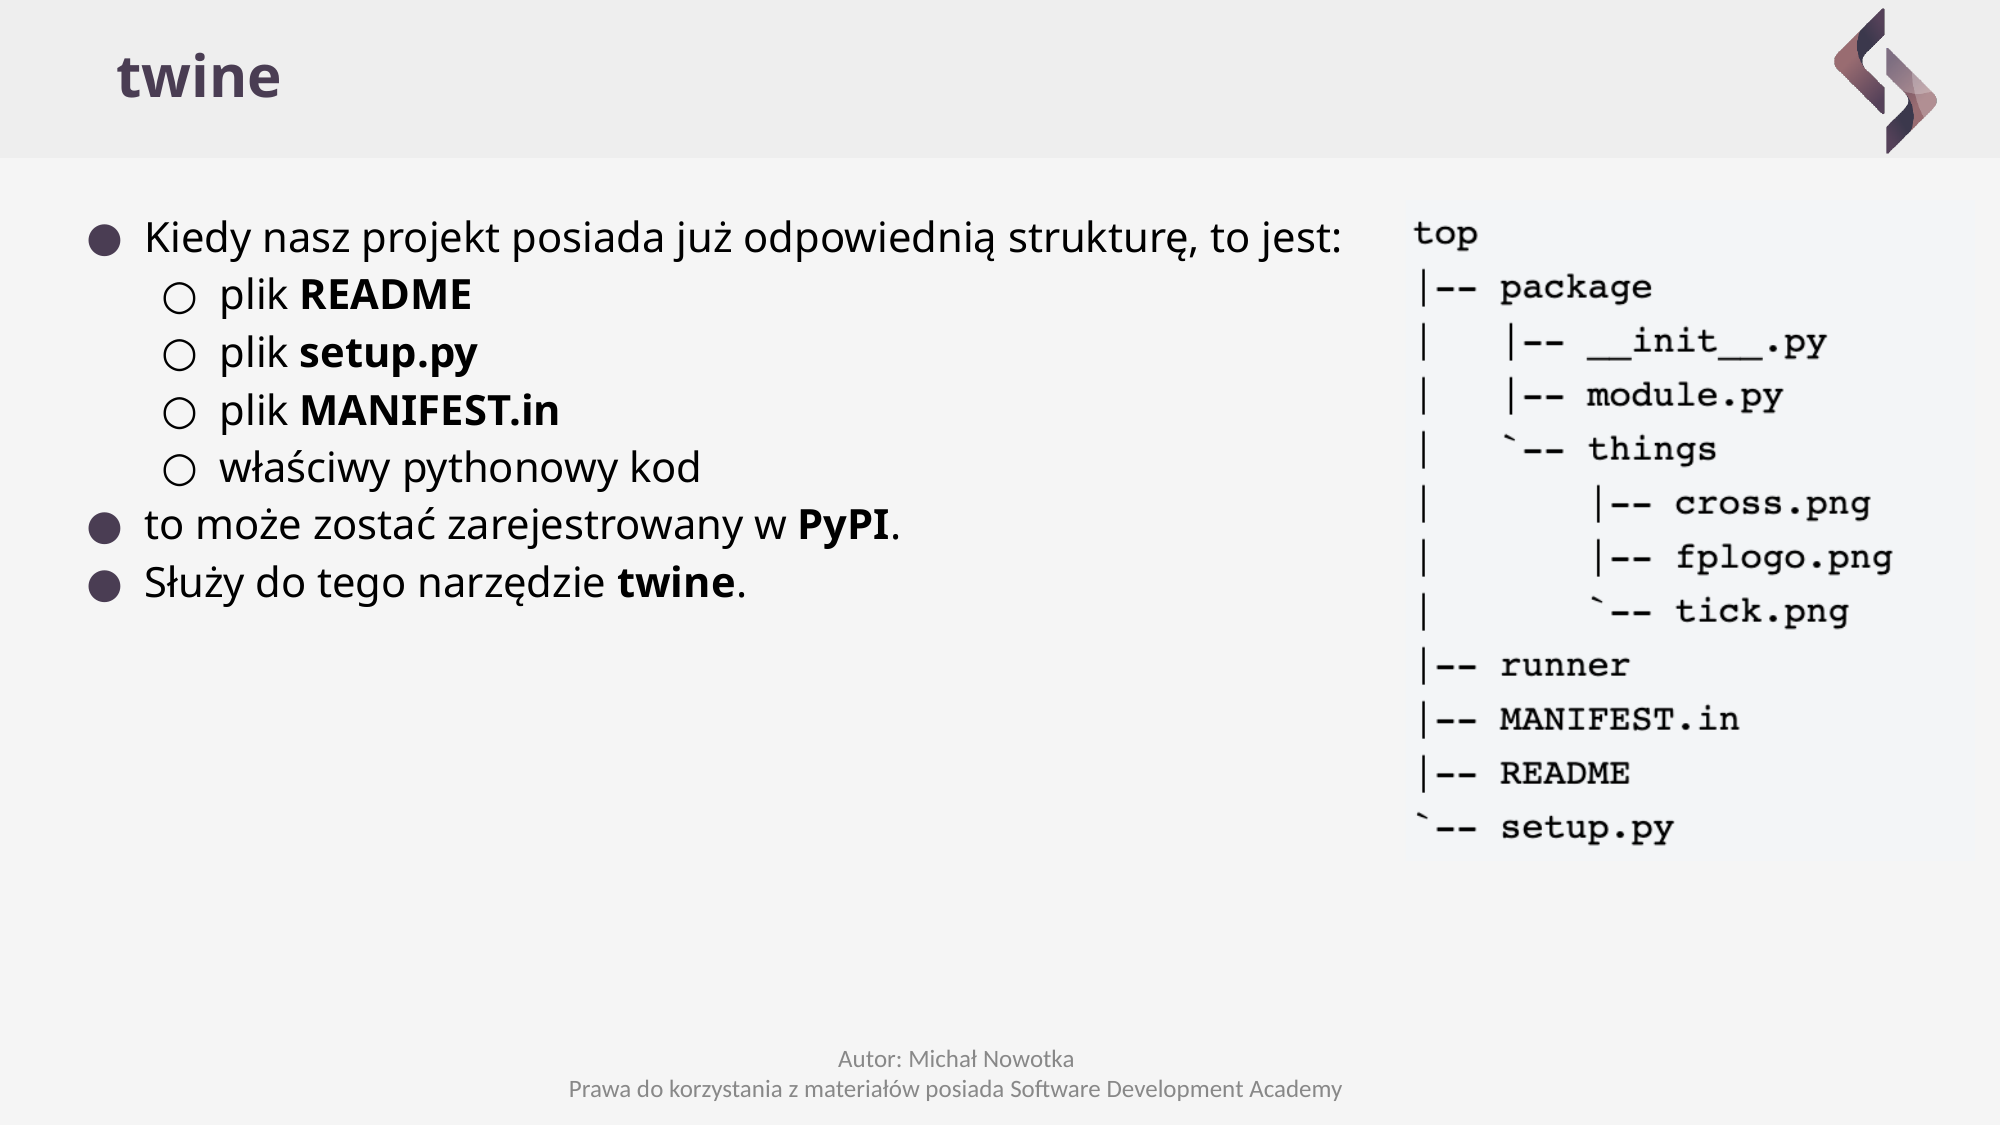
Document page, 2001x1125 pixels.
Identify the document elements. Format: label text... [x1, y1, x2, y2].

text_box Kiedy nasz projekt posiada już odpowiednią strukturę, to jest: plik README plik setup.py plik MANIFEST.in właściwy pythonowy kod to może zostać zarejestrowany w PyPI. Służy do tego narzędzie twine. [54, 188, 1365, 993]
picture [1405, 200, 1976, 861]
picture [1787, 0, 2001, 166]
footer Autor: Michał Nowotka Prawa do korzystania z materiałów posiada Software Development Academy [486, 1042, 1427, 1103]
title twine [101, 0, 1788, 158]
